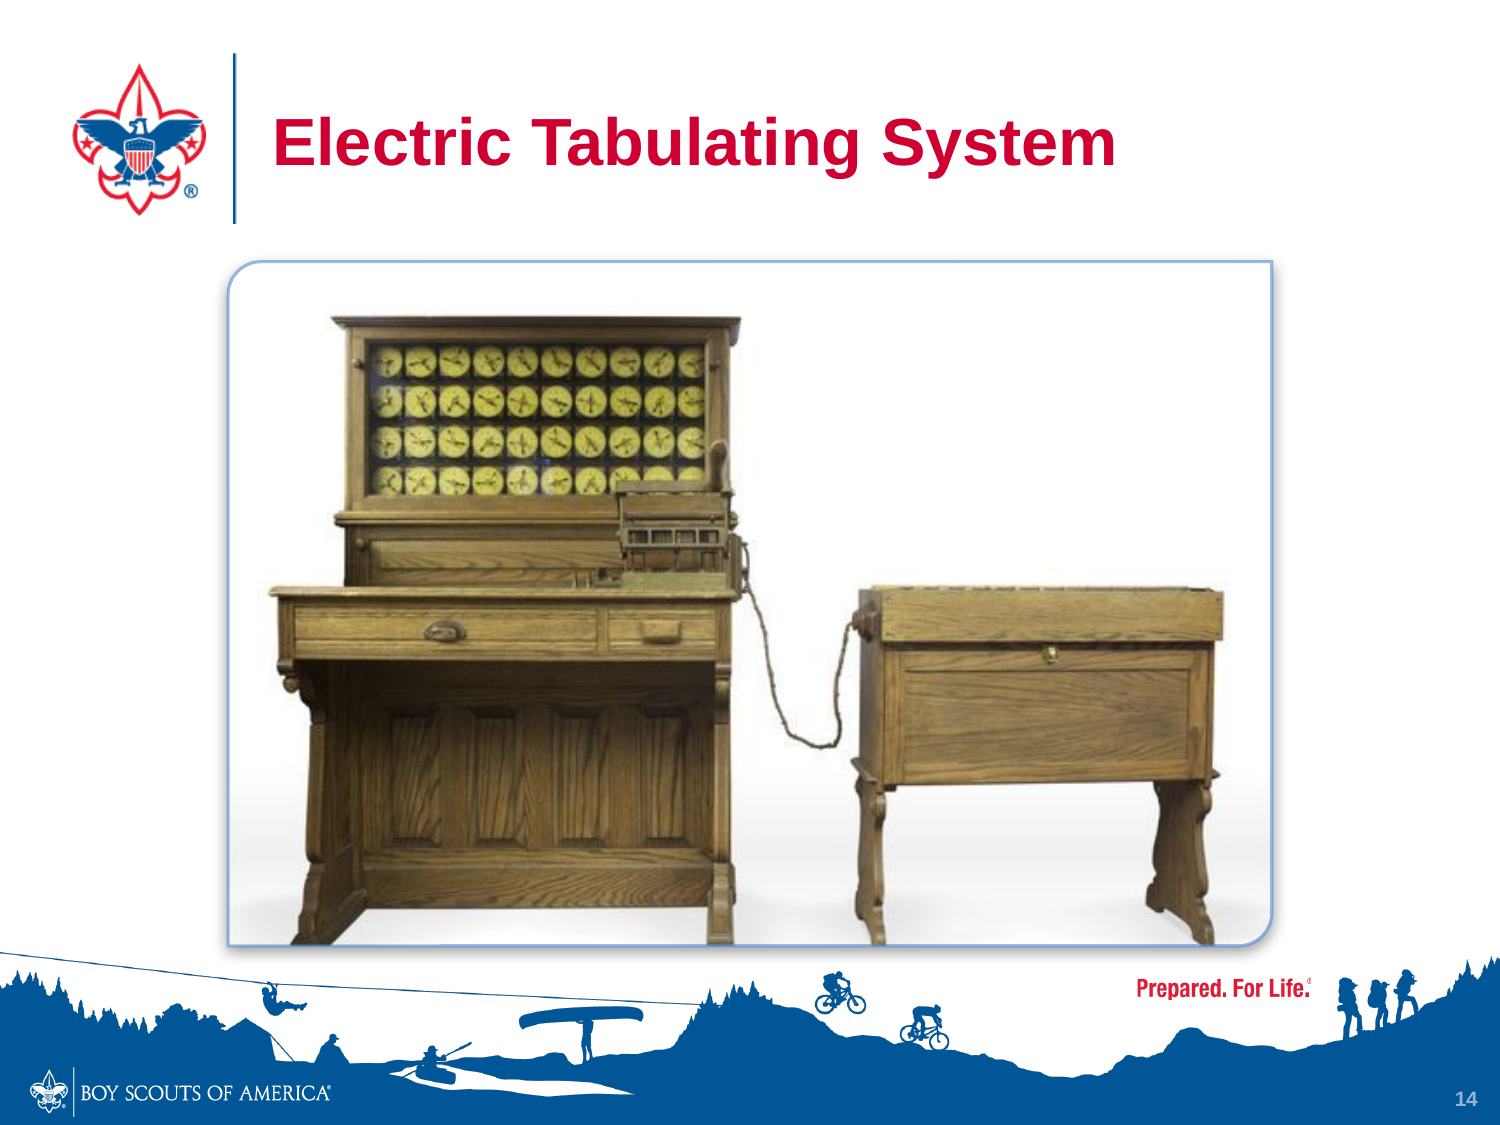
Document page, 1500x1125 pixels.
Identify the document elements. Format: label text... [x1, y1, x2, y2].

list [227, 261, 1273, 947]
slide_number 14 [1425, 1067, 1493, 1125]
title Electric Tabulating System [257, 45, 1413, 233]
picture [0, 952, 1500, 1125]
picture [72, 53, 237, 224]
